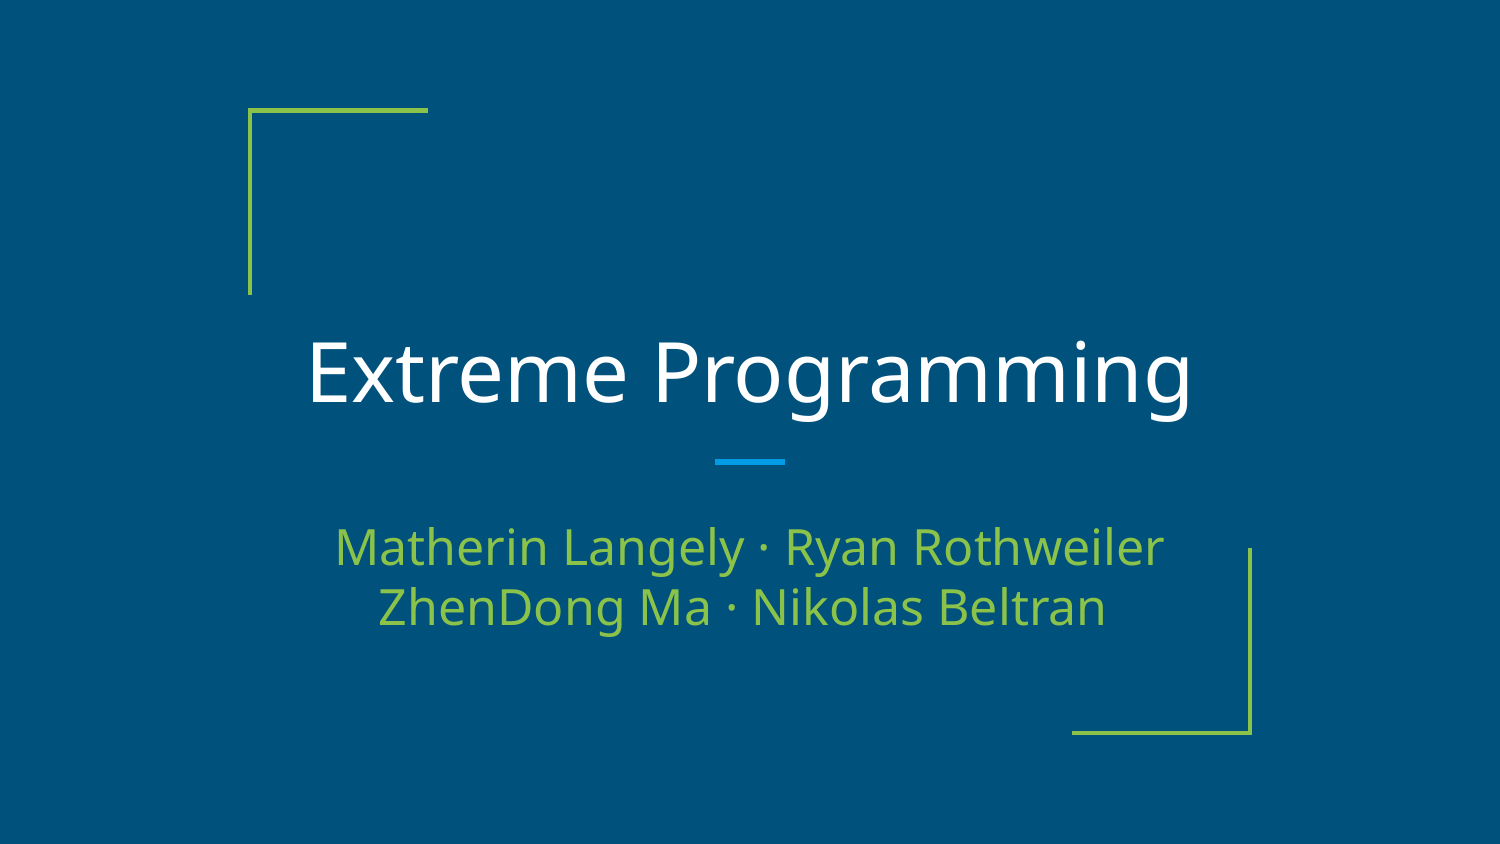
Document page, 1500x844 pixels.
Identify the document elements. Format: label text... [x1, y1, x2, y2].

subtitle Matherin Langely · Ryan Rothweiler ZhenDong Ma · Nikolas Beltran [275, 500, 1225, 650]
title Extreme Programming [275, 195, 1225, 435]
